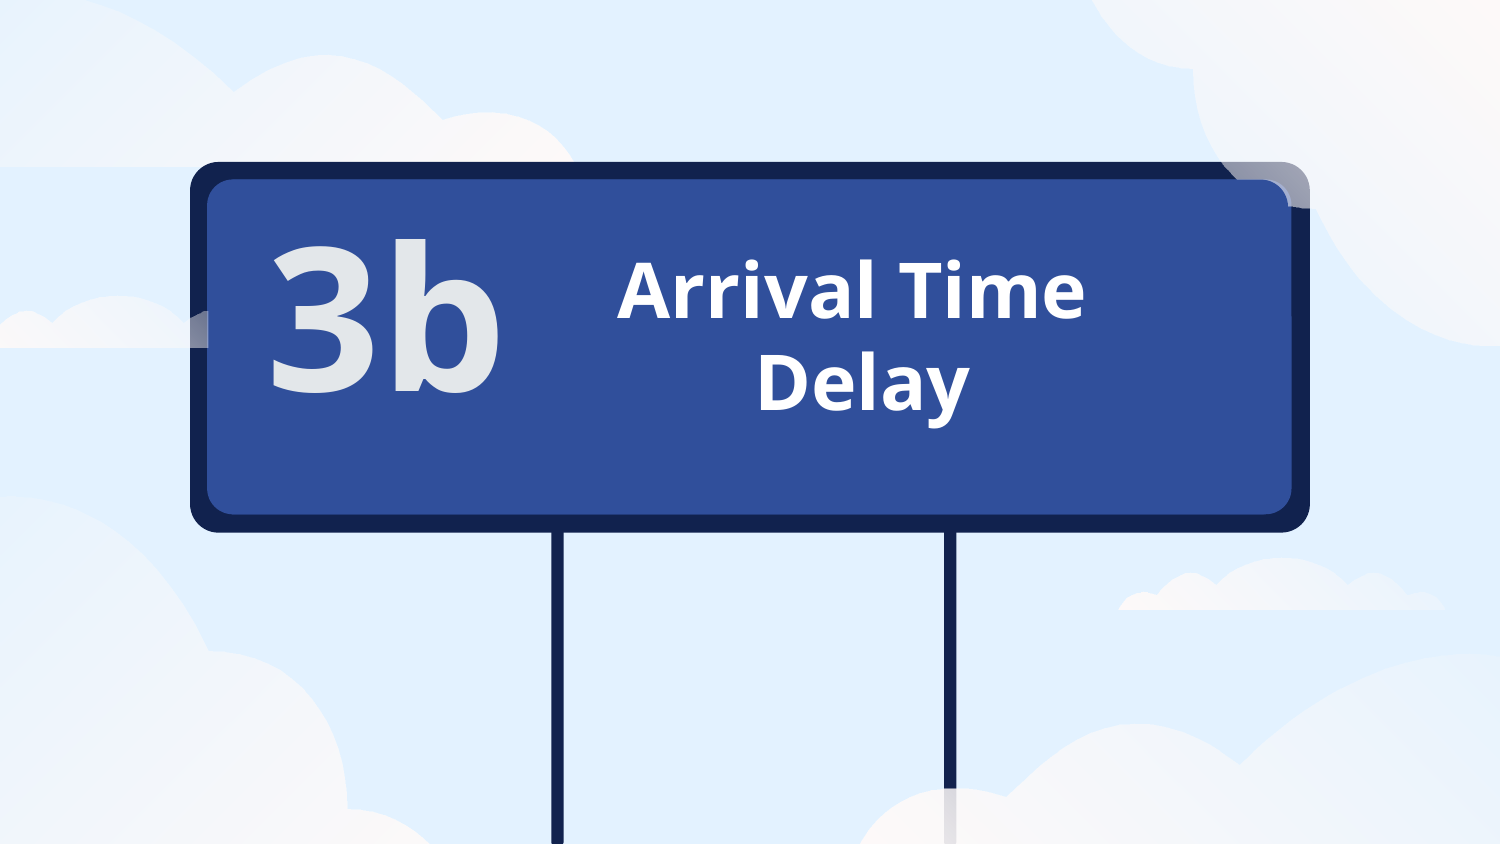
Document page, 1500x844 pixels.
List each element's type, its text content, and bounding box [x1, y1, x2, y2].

text_box 3b [251, 176, 557, 447]
text_box [208, 179, 1289, 515]
title Arrival Time Delay [557, 260, 1308, 407]
